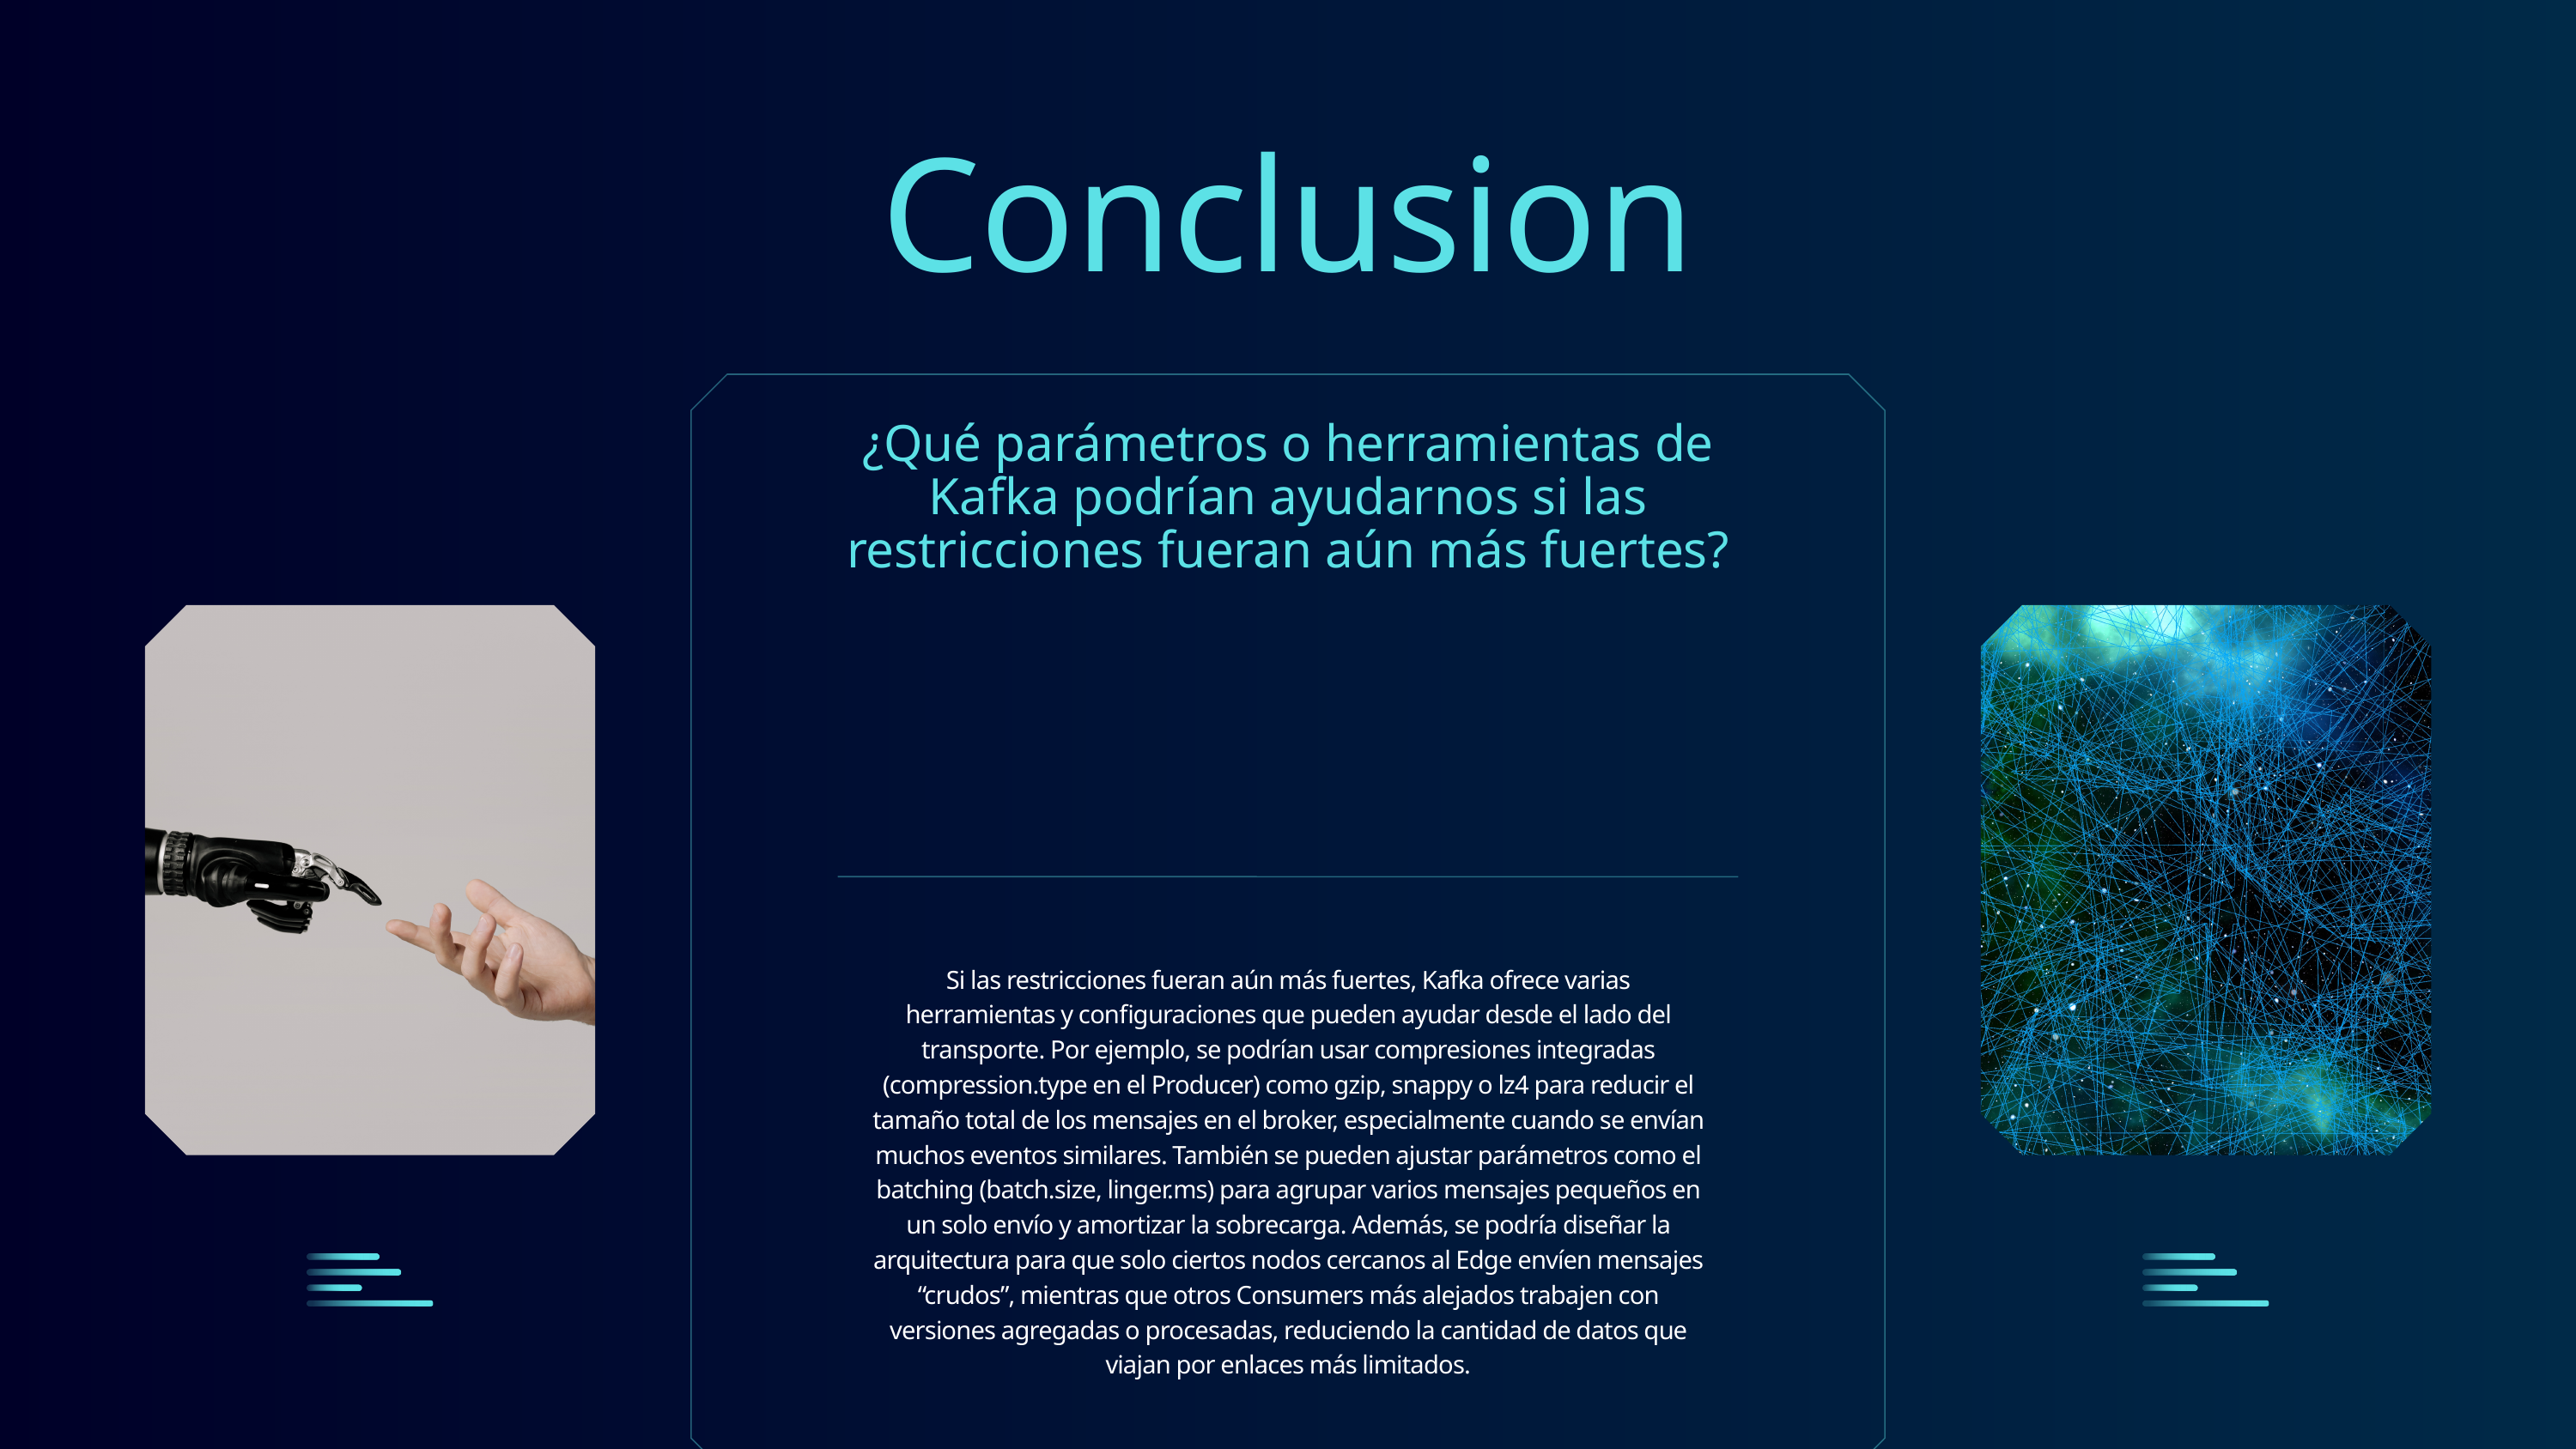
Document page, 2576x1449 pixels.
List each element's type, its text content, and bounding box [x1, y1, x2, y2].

text_box Conclusion [360, 175, 2216, 304]
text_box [144, 604, 596, 1155]
text_box [2142, 1253, 2269, 1307]
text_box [1980, 604, 2432, 1155]
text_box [690, 373, 1886, 1449]
text_box [307, 1253, 434, 1307]
